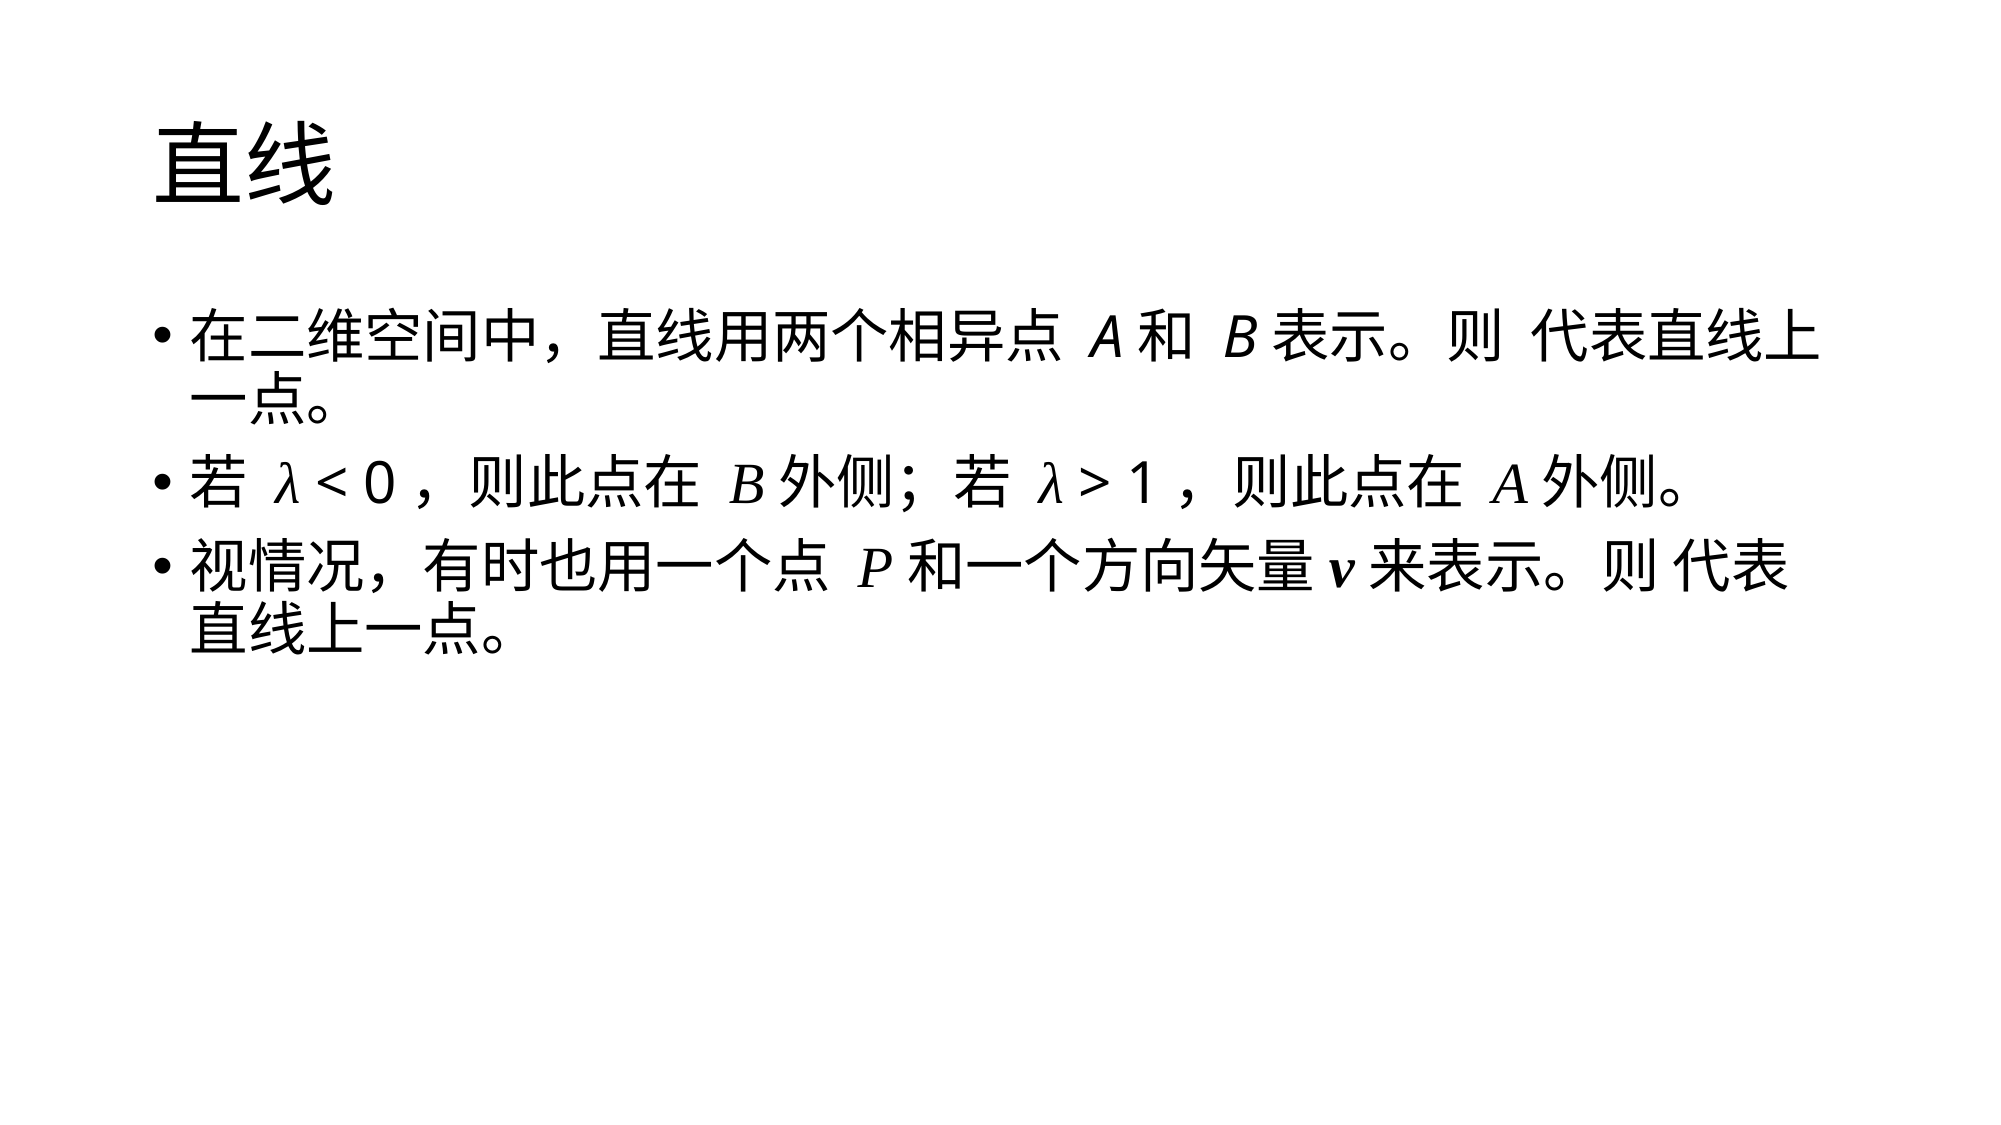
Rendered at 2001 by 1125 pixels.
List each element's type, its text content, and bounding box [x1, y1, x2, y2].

title 直线 [137, 59, 1863, 278]
